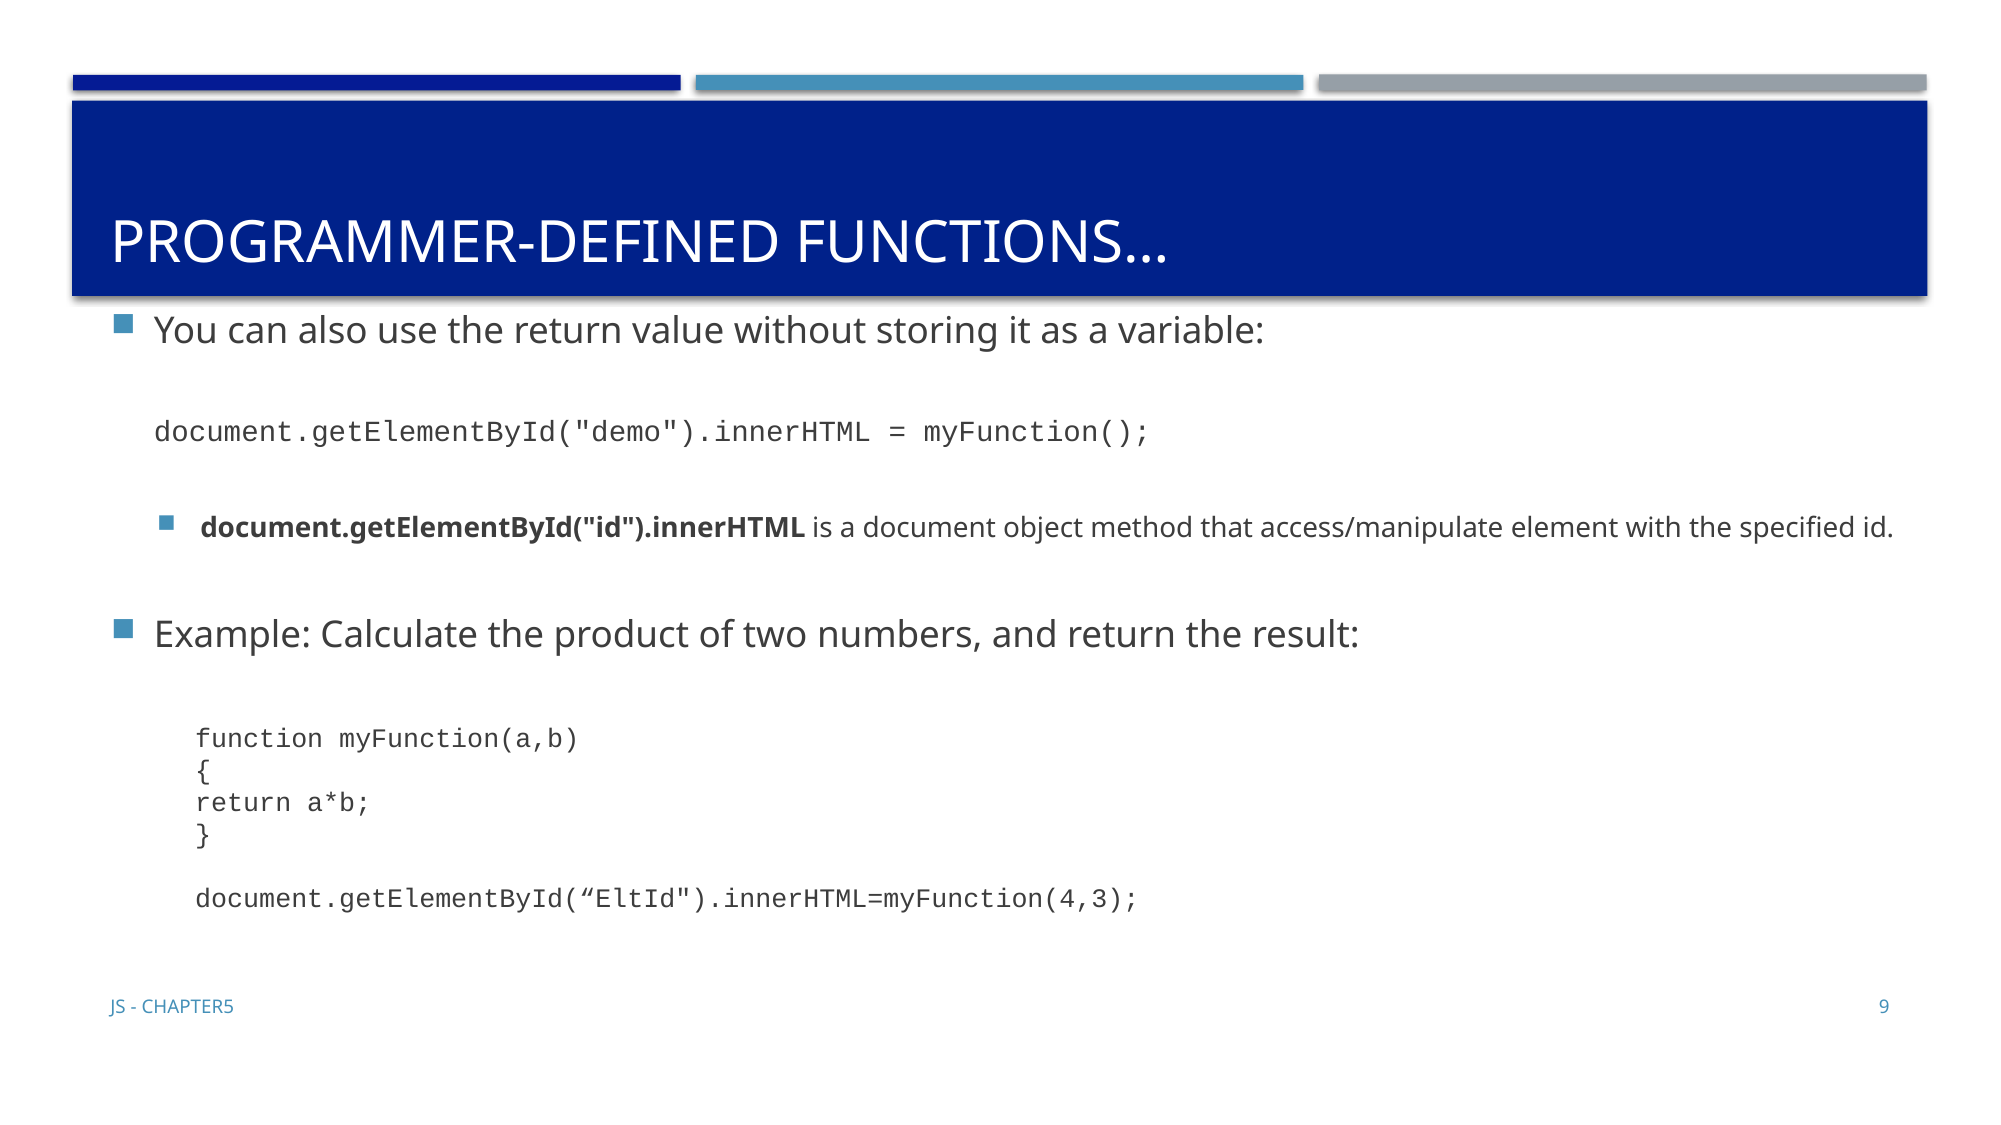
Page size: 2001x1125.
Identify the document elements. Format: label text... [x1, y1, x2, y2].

title Programmer-defined Functions… [95, 115, 1905, 282]
footer JS - Chapter5 [95, 976, 1230, 1037]
list You can also use the return value without storing it as a variable: document.getElementById("demo").innerHTML = myFunction(); document.getElementById("id").innerHTML is a document object method that access/manipulate element with the specified id. Example: Calculate the product of two numbers, and return the result: function myFunction(a,b) { return a*b; } document.getElementById(“EltId").innerHTML=myFunction(4,3); [95, 298, 1934, 962]
slide_number 9 [1732, 977, 1905, 1037]
